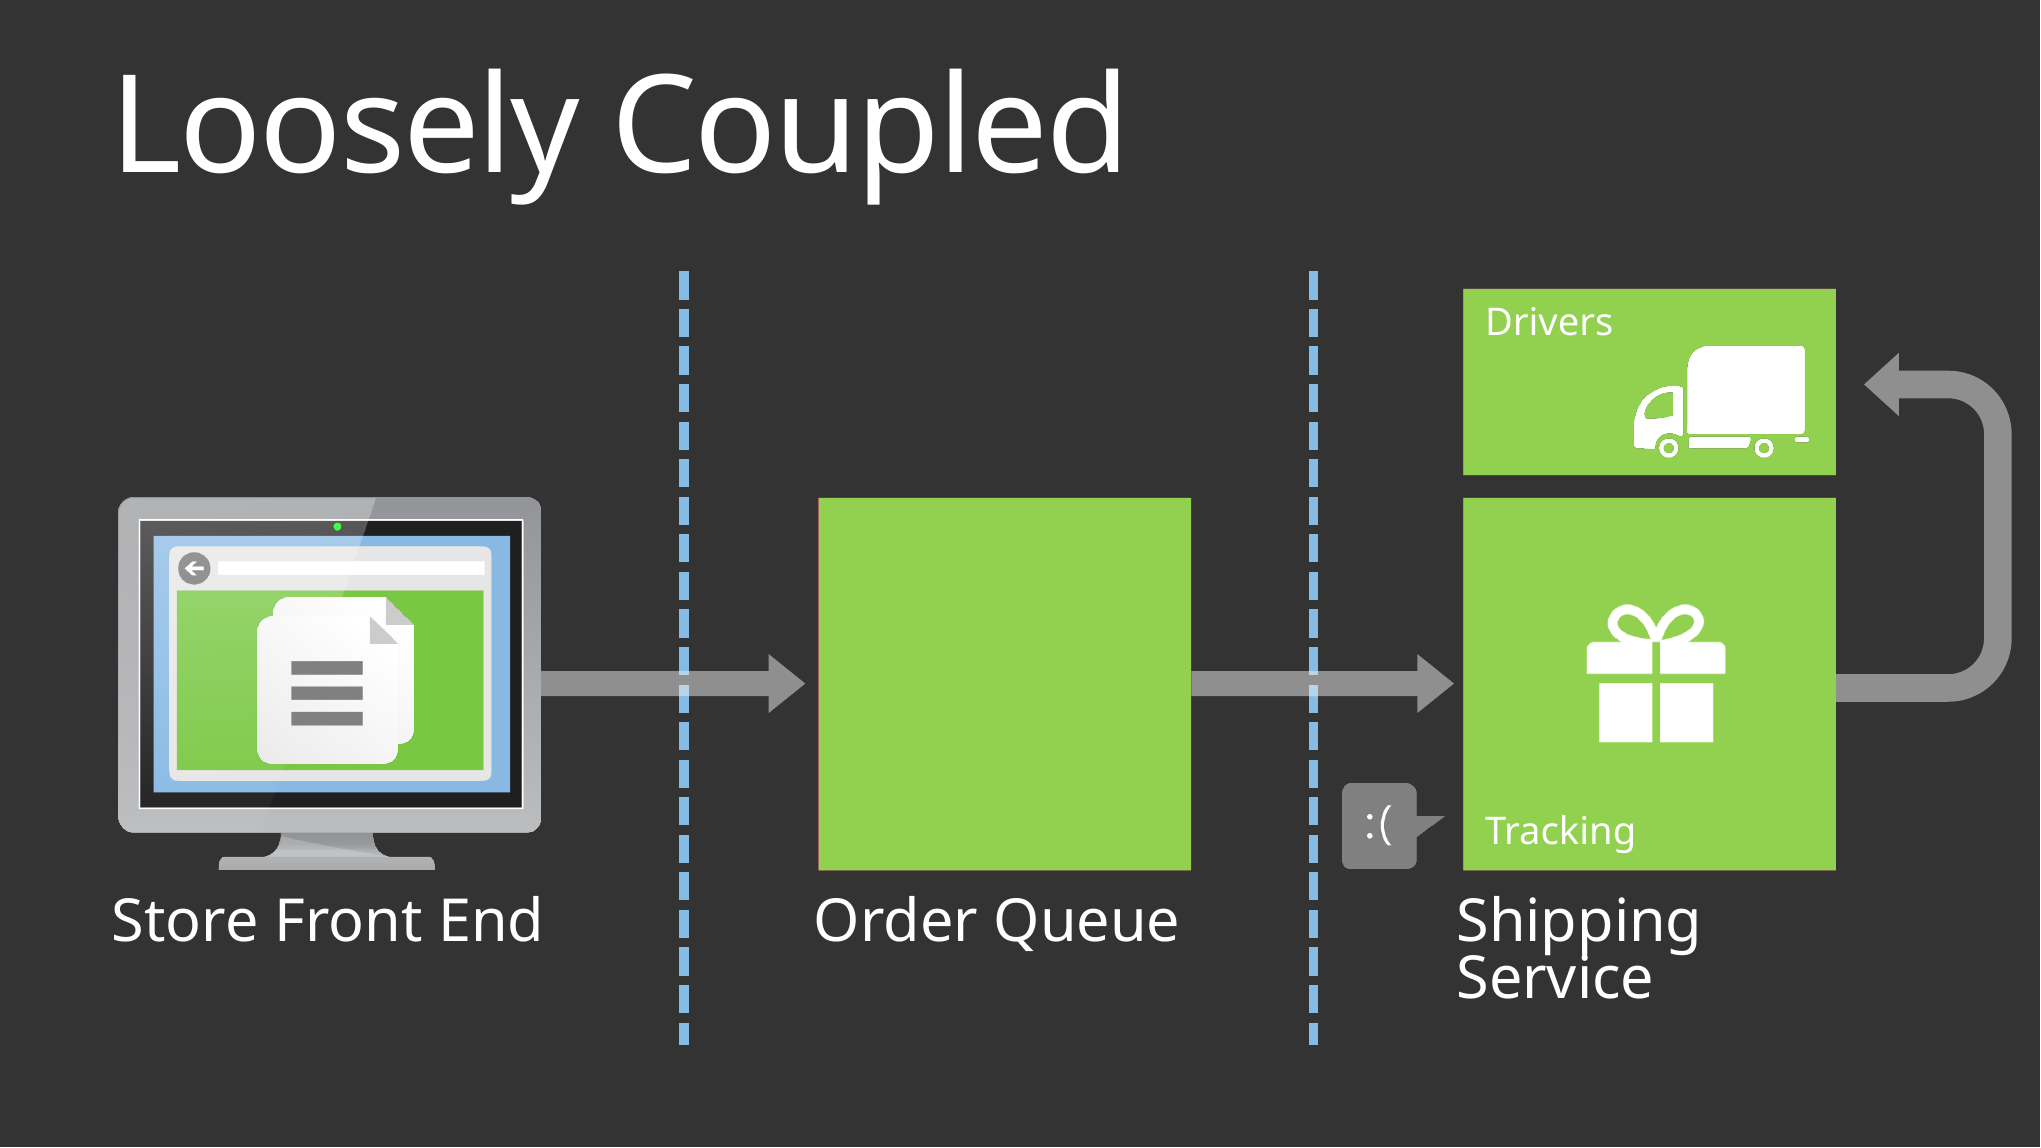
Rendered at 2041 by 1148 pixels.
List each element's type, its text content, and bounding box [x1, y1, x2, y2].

text_box [685, 653, 807, 714]
picture [1634, 346, 1809, 458]
title Loosely Coupled [86, 40, 1953, 168]
text_box [1314, 653, 1455, 714]
picture [1575, 592, 1737, 754]
text_box Drivers [1485, 306, 1815, 344]
picture [118, 497, 541, 870]
picture [1341, 783, 1445, 870]
text_box [1463, 497, 1837, 871]
text_box Tracking [1485, 815, 1815, 853]
text_box [1463, 288, 1837, 476]
text_box Order Queue [814, 895, 1252, 953]
text_box [541, 670, 683, 697]
text_box Store Front End [111, 895, 550, 953]
text_box [1837, 352, 2013, 703]
text_box [818, 497, 1192, 871]
text_box Shipping Service [1456, 895, 1895, 1010]
text_box [1192, 670, 1312, 697]
